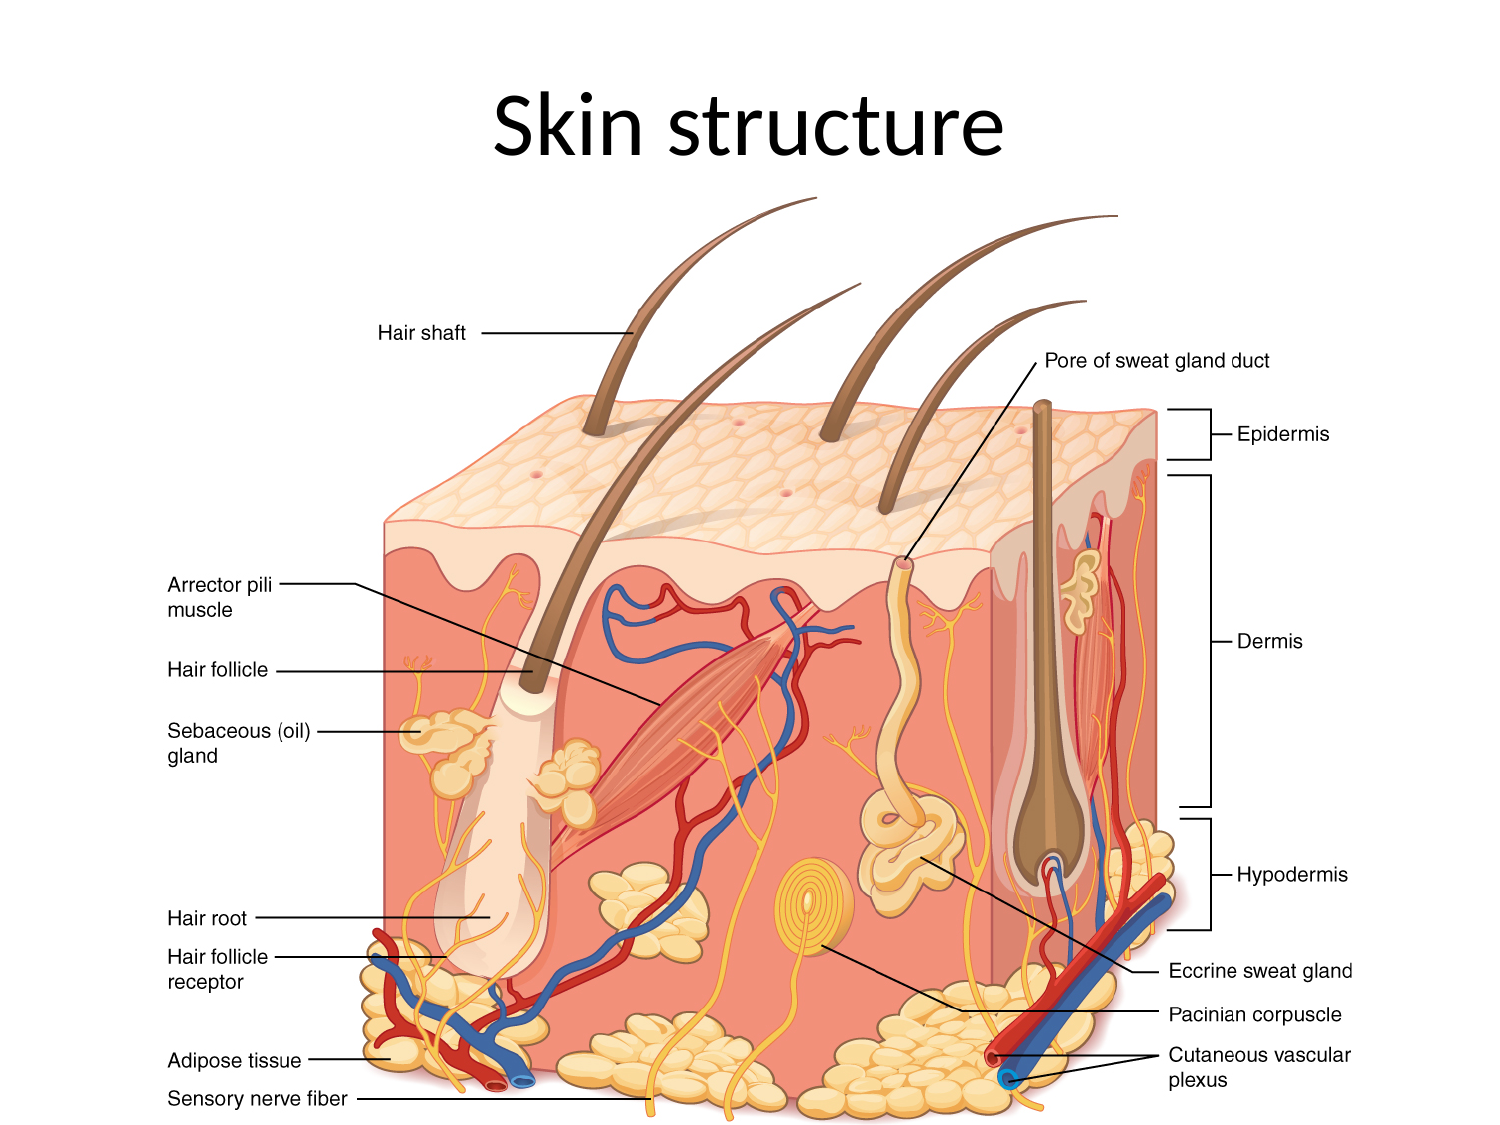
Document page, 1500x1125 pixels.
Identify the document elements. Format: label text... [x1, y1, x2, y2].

title Skin structure [75, 24, 1425, 213]
picture [162, 191, 1353, 1125]
